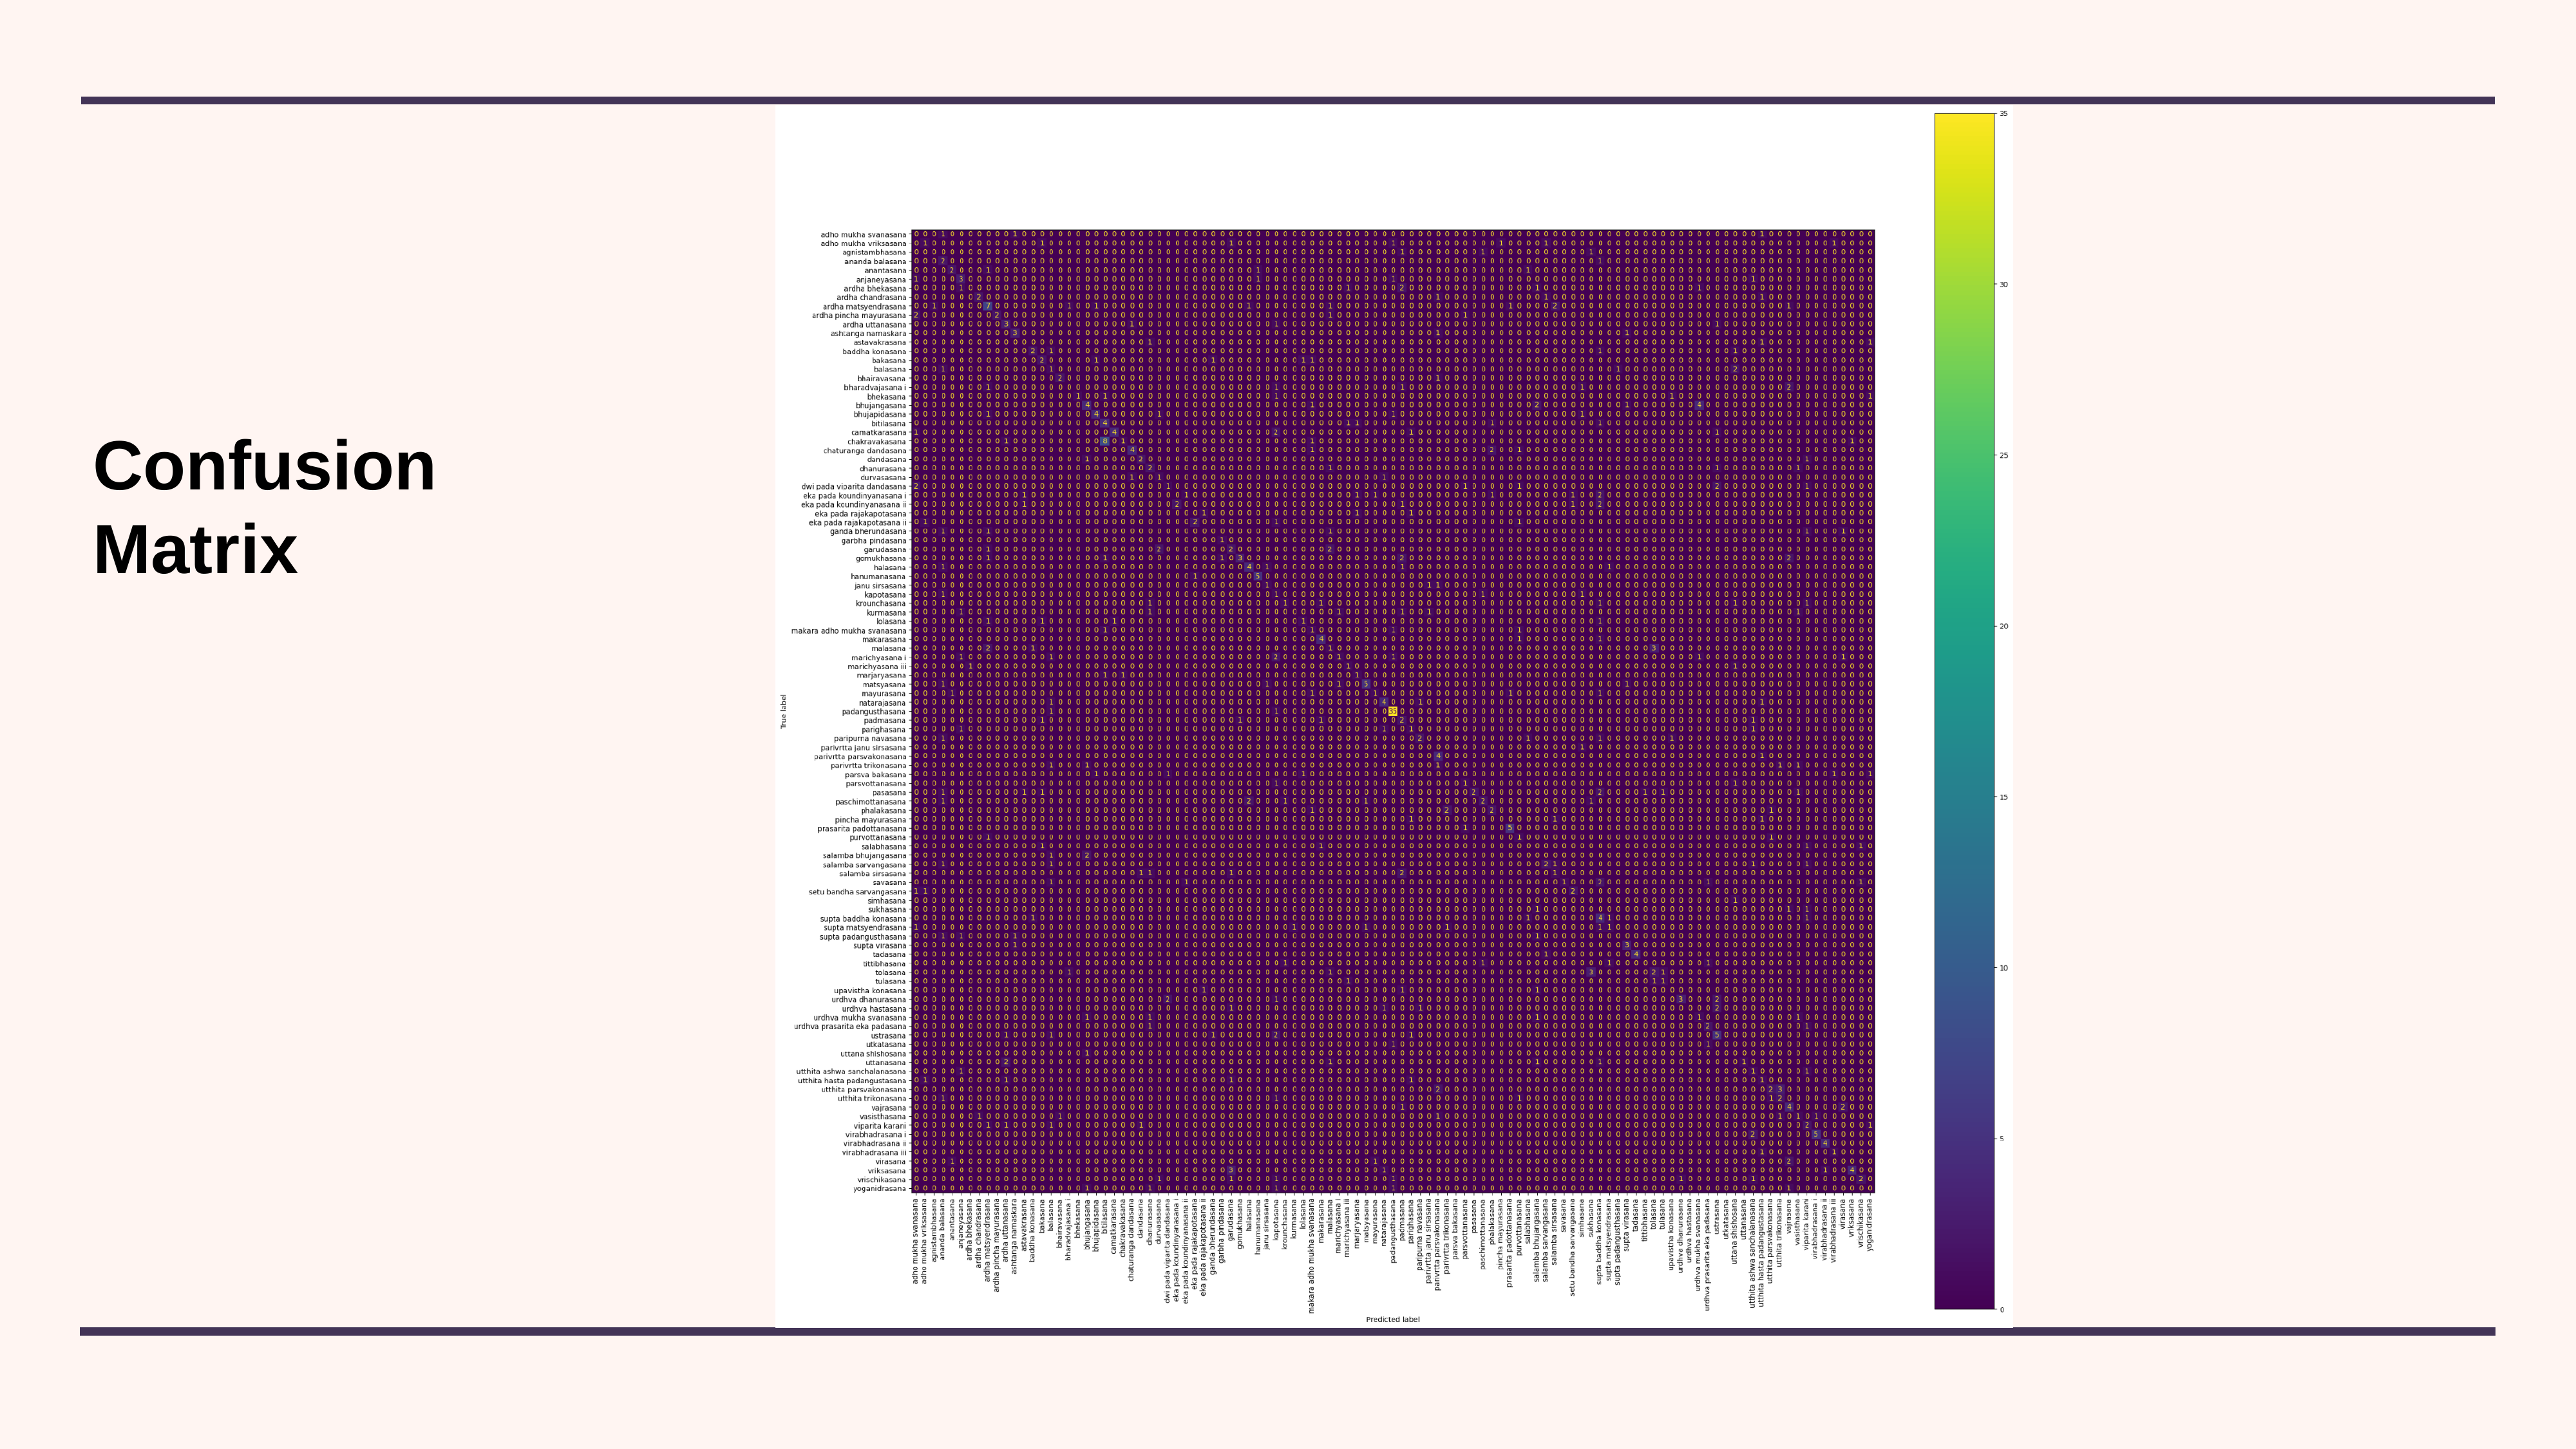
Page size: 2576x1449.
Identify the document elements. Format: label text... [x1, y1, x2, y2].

text_box Confusion Matrix [83, 410, 611, 597]
picture [775, 105, 2013, 1328]
